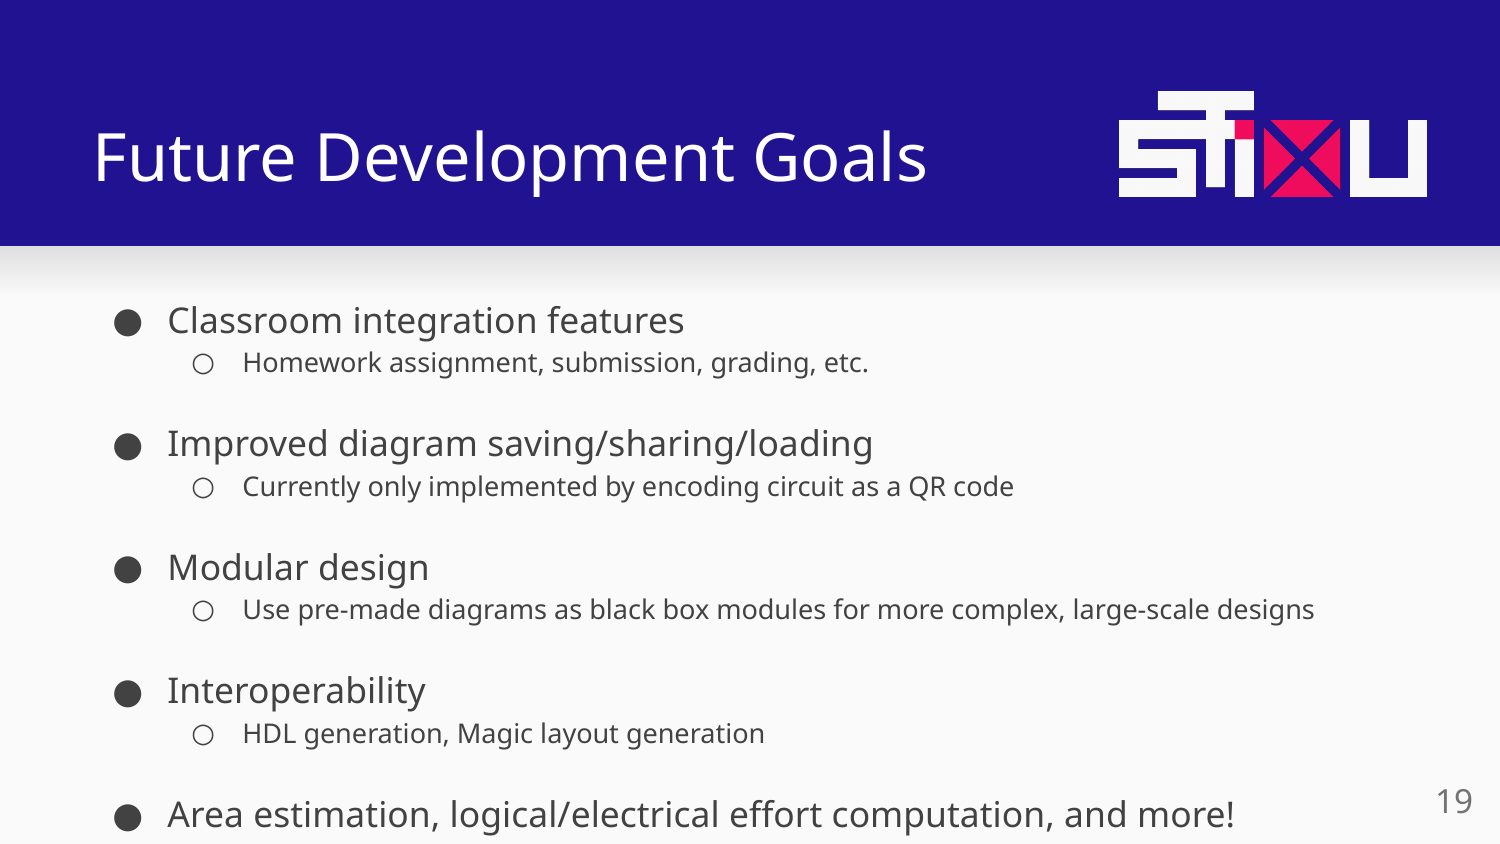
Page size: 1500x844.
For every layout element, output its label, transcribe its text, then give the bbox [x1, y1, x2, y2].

list Classroom integration features Homework assignment, submission, grading, etc. Improved diagram saving/sharing/loading Currently only implemented by encoding circuit as a QR code Modular design Use pre-made diagrams as black box modules for more complex, large-scale designs Interoperability HDL generation, Magic layout generation Area estimation, logical/electrical effort computation, and more! [77, 276, 1427, 844]
picture [1118, 91, 1427, 198]
title Future Development Goals [77, 83, 1427, 210]
slide_number ‹#› [1427, 770, 1489, 835]
